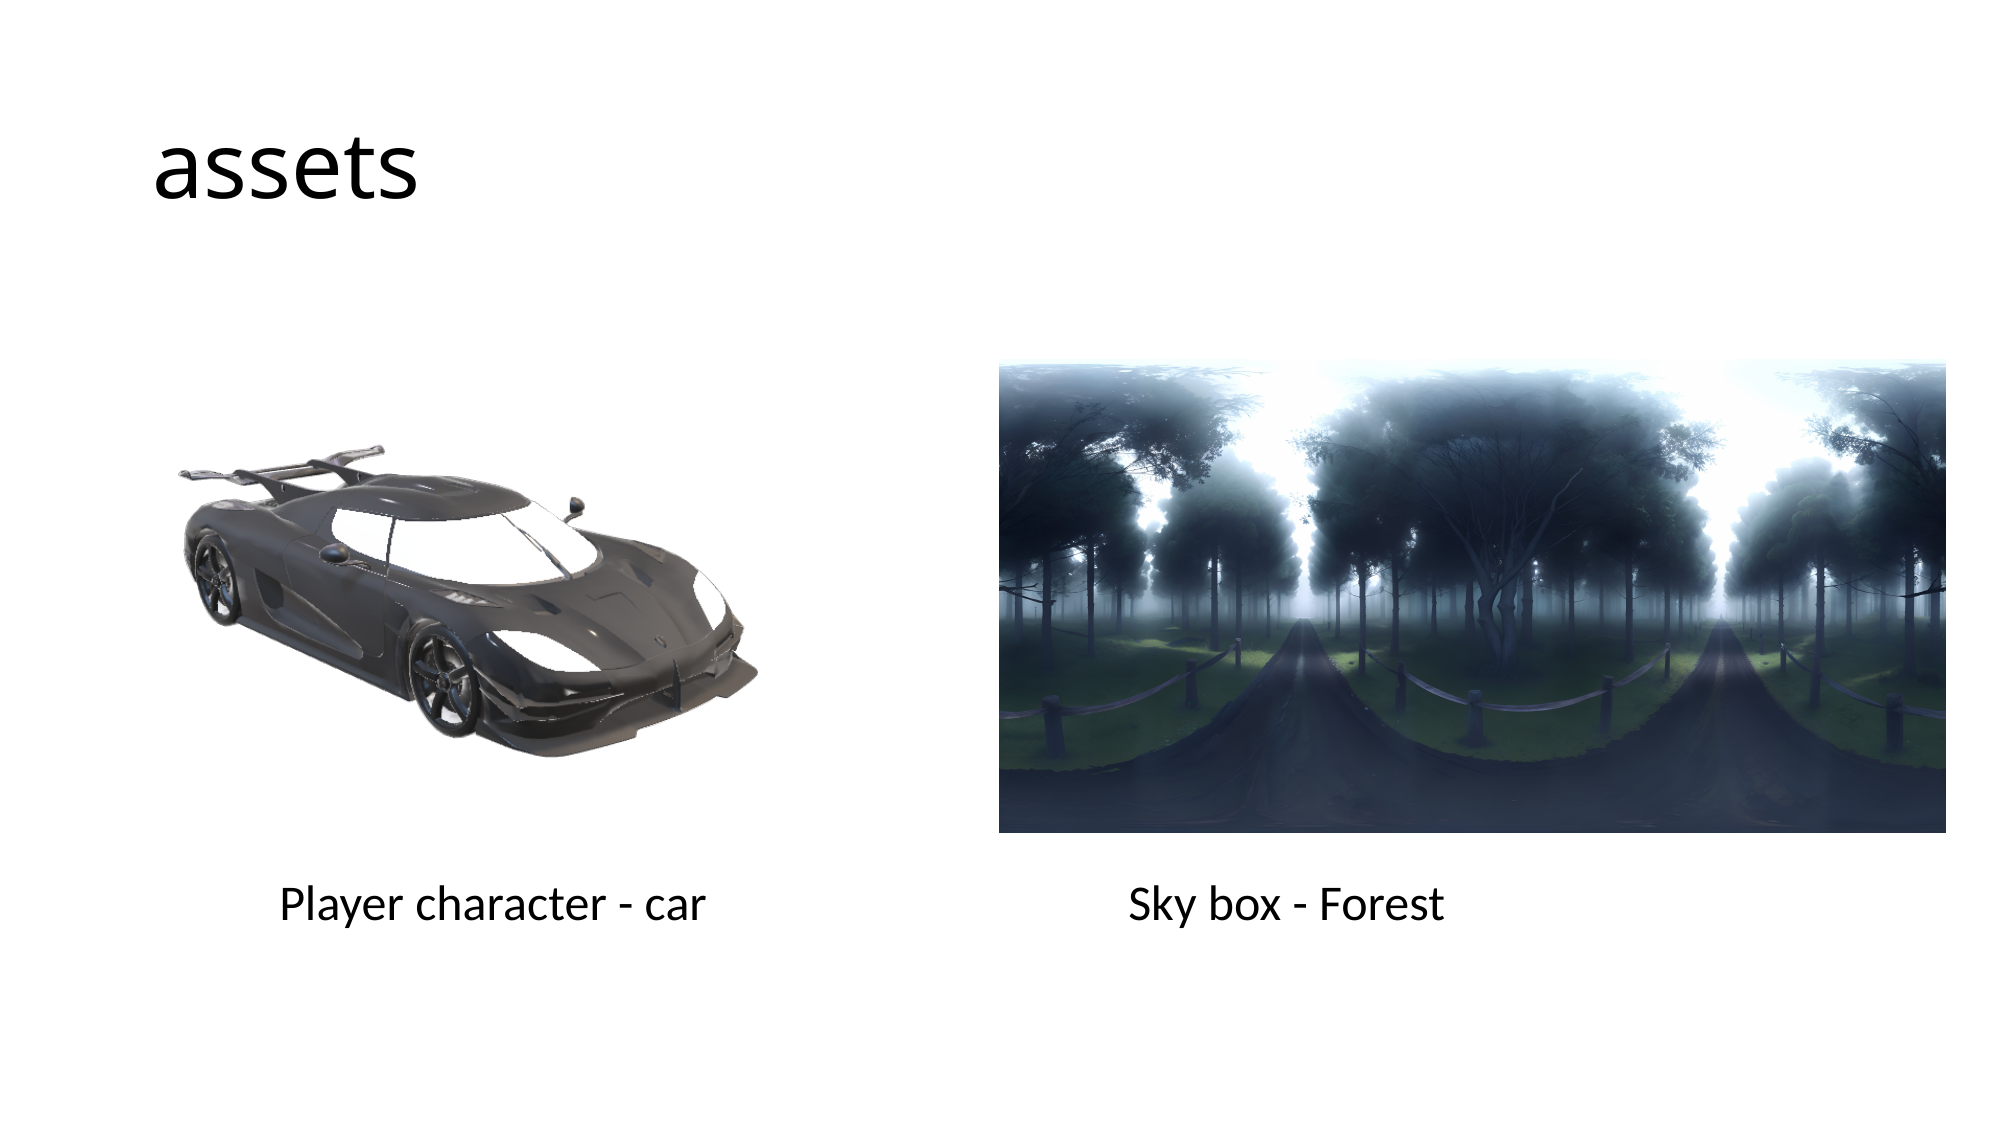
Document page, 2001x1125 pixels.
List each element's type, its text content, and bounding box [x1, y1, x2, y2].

text_box Player character - car [264, 862, 780, 938]
picture [172, 311, 903, 764]
picture [999, 359, 1946, 833]
text_box Sky box - Forest [1113, 862, 1605, 938]
title assets [137, 59, 1863, 278]
